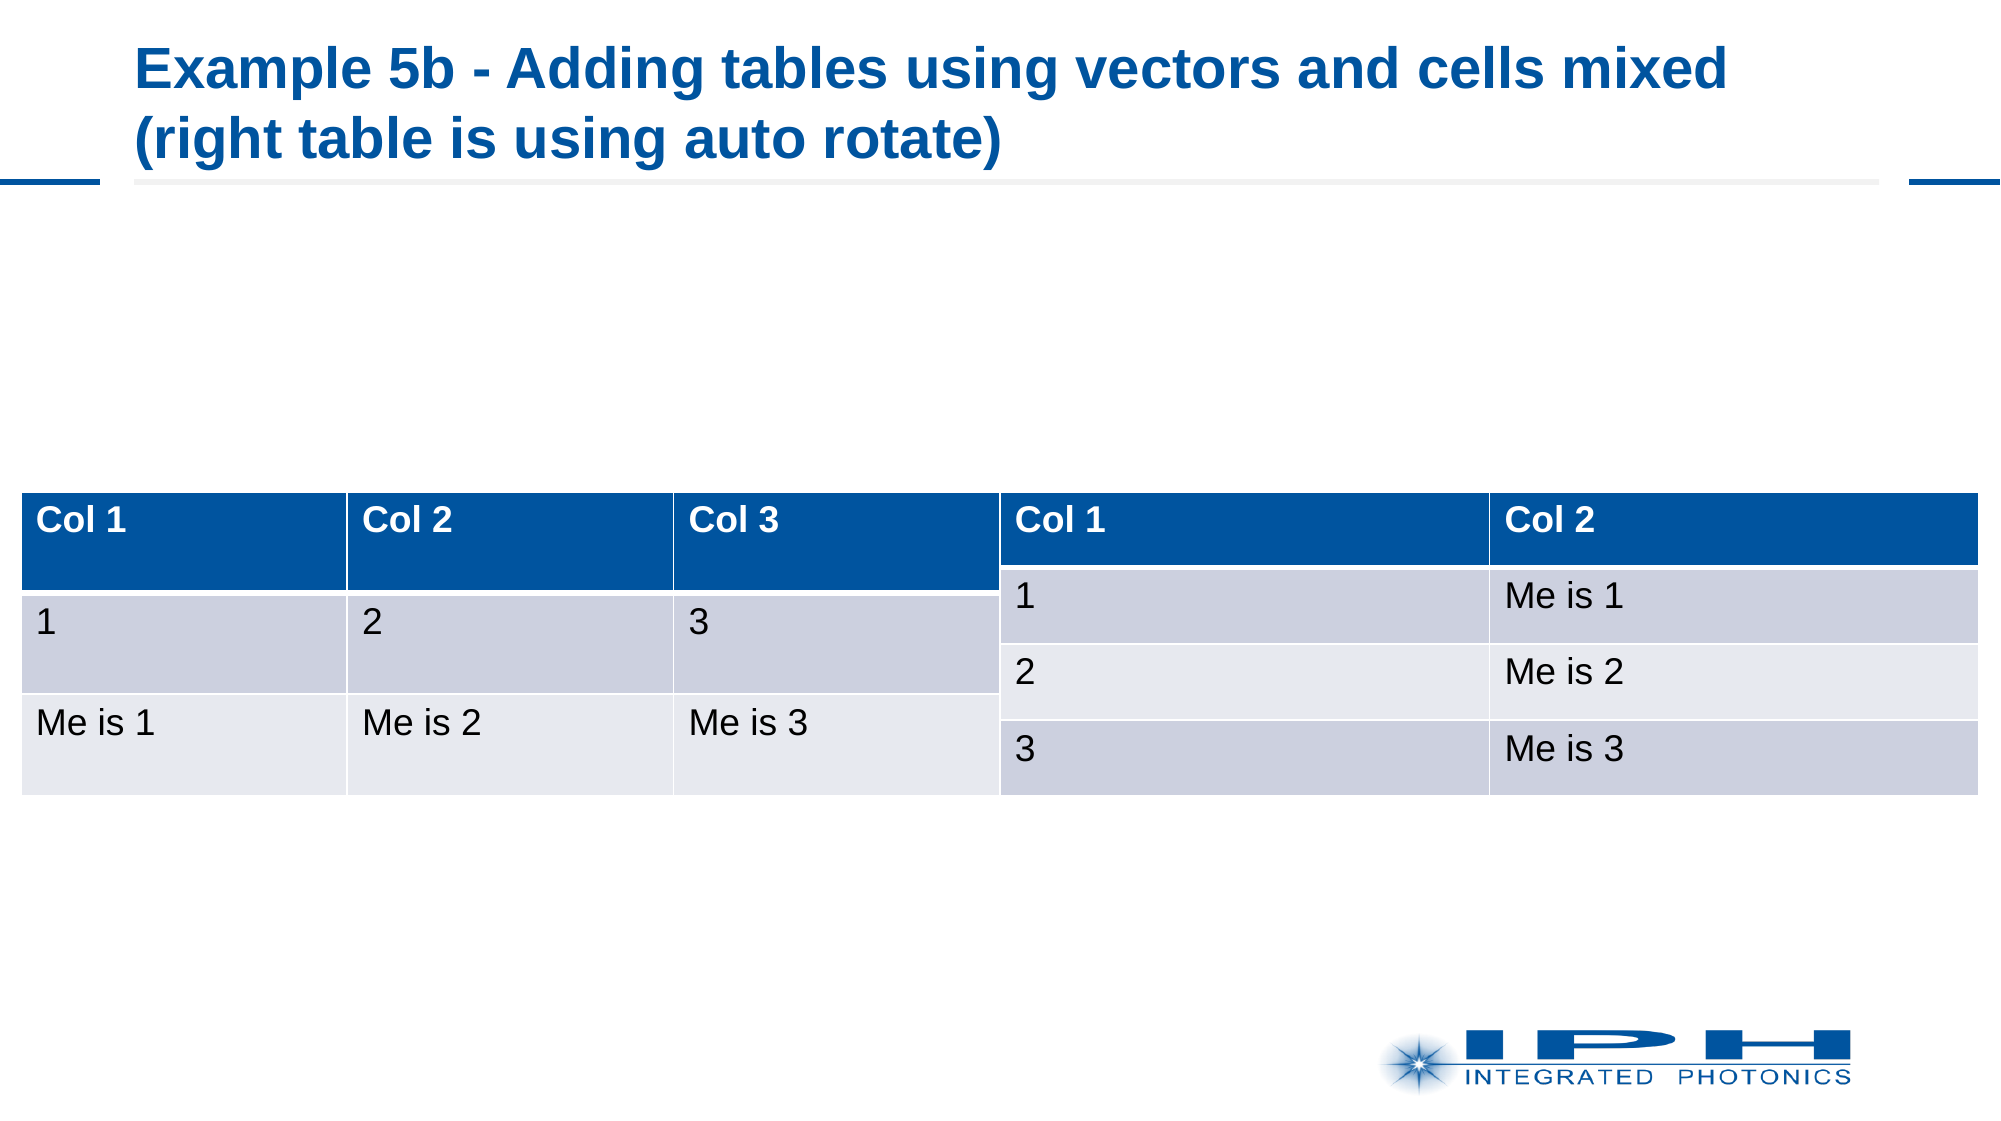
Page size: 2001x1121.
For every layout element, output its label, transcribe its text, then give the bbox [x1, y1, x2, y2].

table_header Col 2 [1490, 493, 1978, 565]
table_header Col 2 [348, 493, 673, 590]
table_cell Me is 2 [1490, 645, 1978, 719]
table_cell 2 [1001, 645, 1489, 719]
title Example 5b - Adding tables using vectors and cells mixed (right table is using auto rotate) [134, 30, 1880, 168]
table_cell 3 [674, 596, 999, 693]
table_cell Me is 1 [1490, 570, 1978, 643]
picture [1375, 1029, 1851, 1097]
table_cell Me is 2 [348, 695, 673, 795]
table_cell Me is 3 [1490, 721, 1978, 795]
table_cell Me is 1 [22, 695, 346, 795]
table_cell 1 [1001, 570, 1489, 643]
table_cell 2 [348, 596, 673, 693]
table_cell 3 [1001, 721, 1489, 795]
table_header Col 1 [22, 493, 346, 590]
table_header Col 1 [1001, 493, 1489, 565]
table_cell 1 [22, 596, 346, 693]
table_header Col 3 [674, 493, 999, 590]
table_cell Me is 3 [674, 695, 999, 795]
